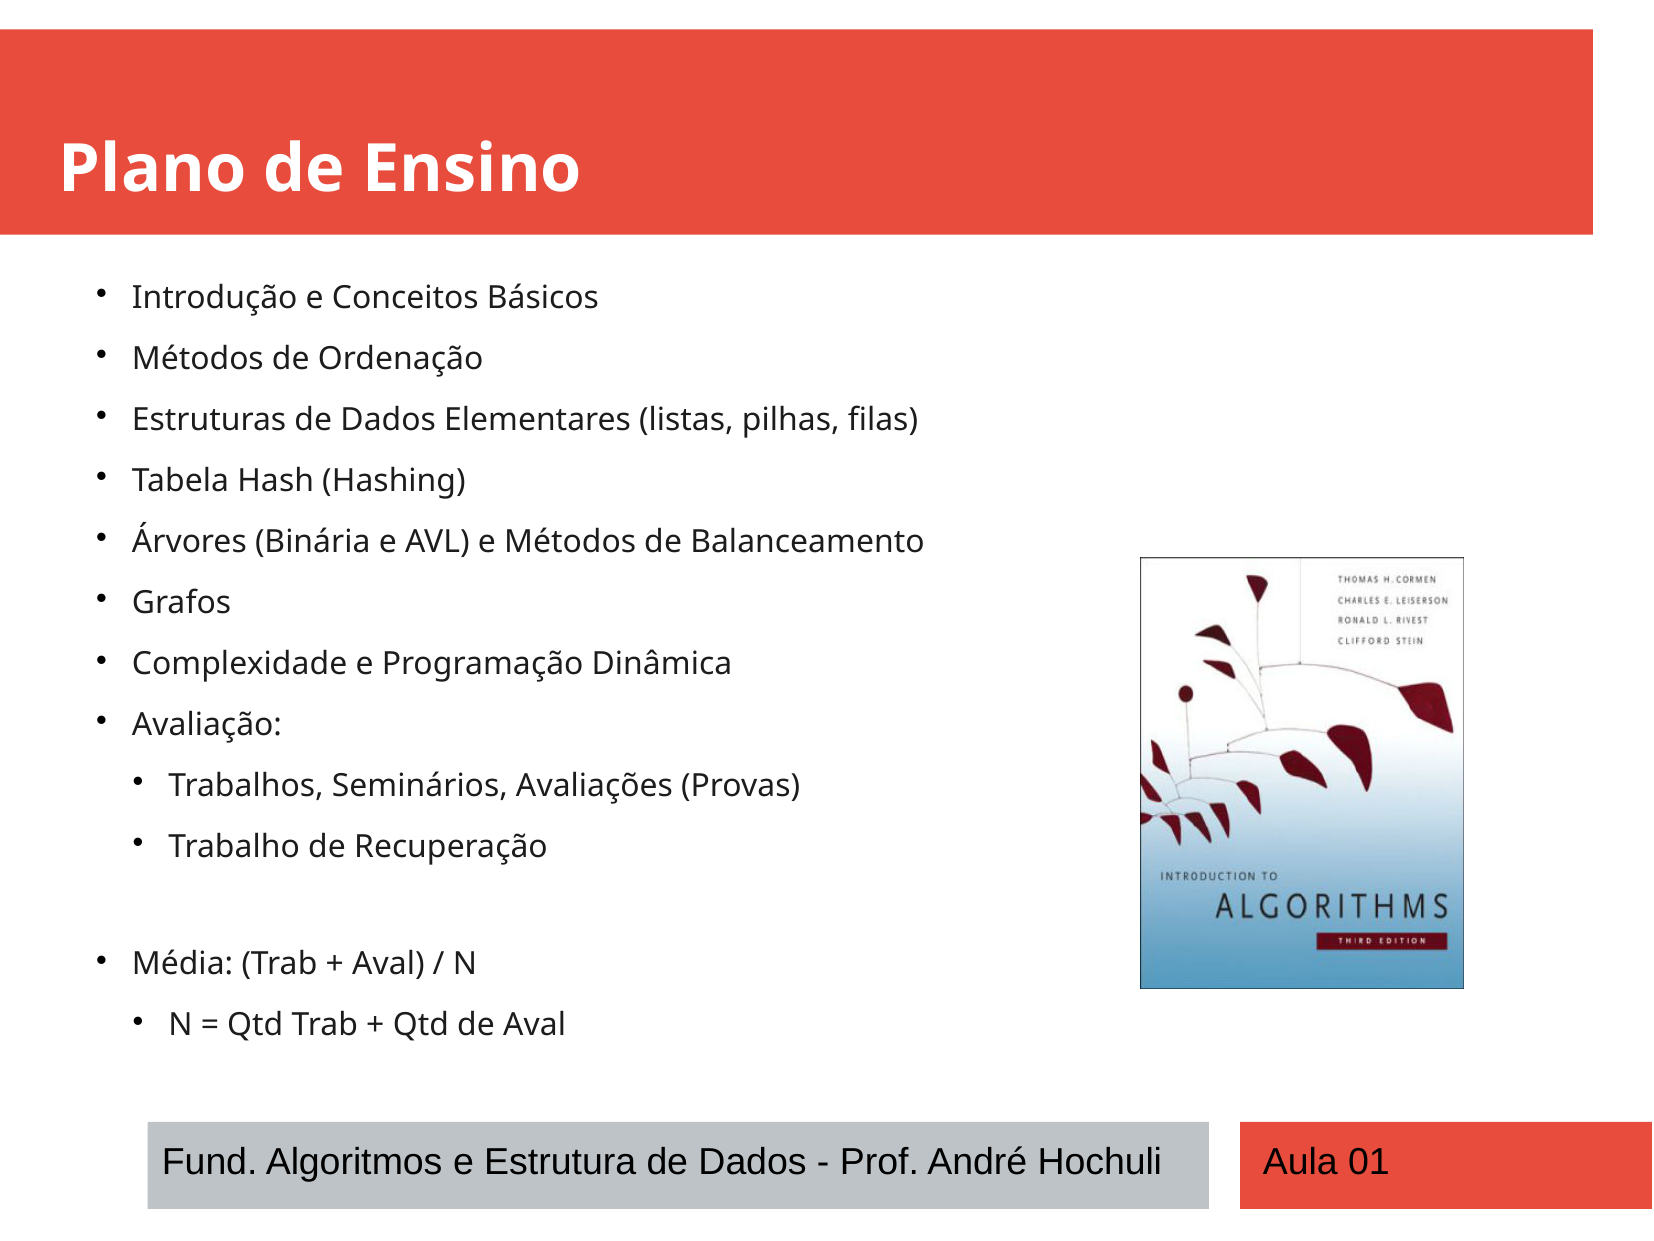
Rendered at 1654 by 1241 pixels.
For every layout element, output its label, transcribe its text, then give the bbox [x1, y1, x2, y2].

text_box Aula 01 [1248, 1129, 1622, 1188]
picture [1139, 557, 1464, 990]
text_box Introdução e Conceitos Básicos Métodos de Ordenação Estruturas de Dados Elementares (listas, pilhas, filas) Tabela Hash (Hashing) Árvores (Binária e AVL) e Métodos de Balanceamento Grafos Complexidade e Programação Dinâmica Avaliação: Trabalhos, Seminários, Avaliações (Provas) Trabalho de Recuperação Média: (Trab + Aval) / N N = Qtd Trab + Qtd de Aval [58, 276, 1564, 1043]
text_box Fund. Algoritmos e Estrutura de Dados - Prof. André Hochuli [147, 1129, 1204, 1188]
text_box Plano de Ensino [58, 58, 1593, 206]
